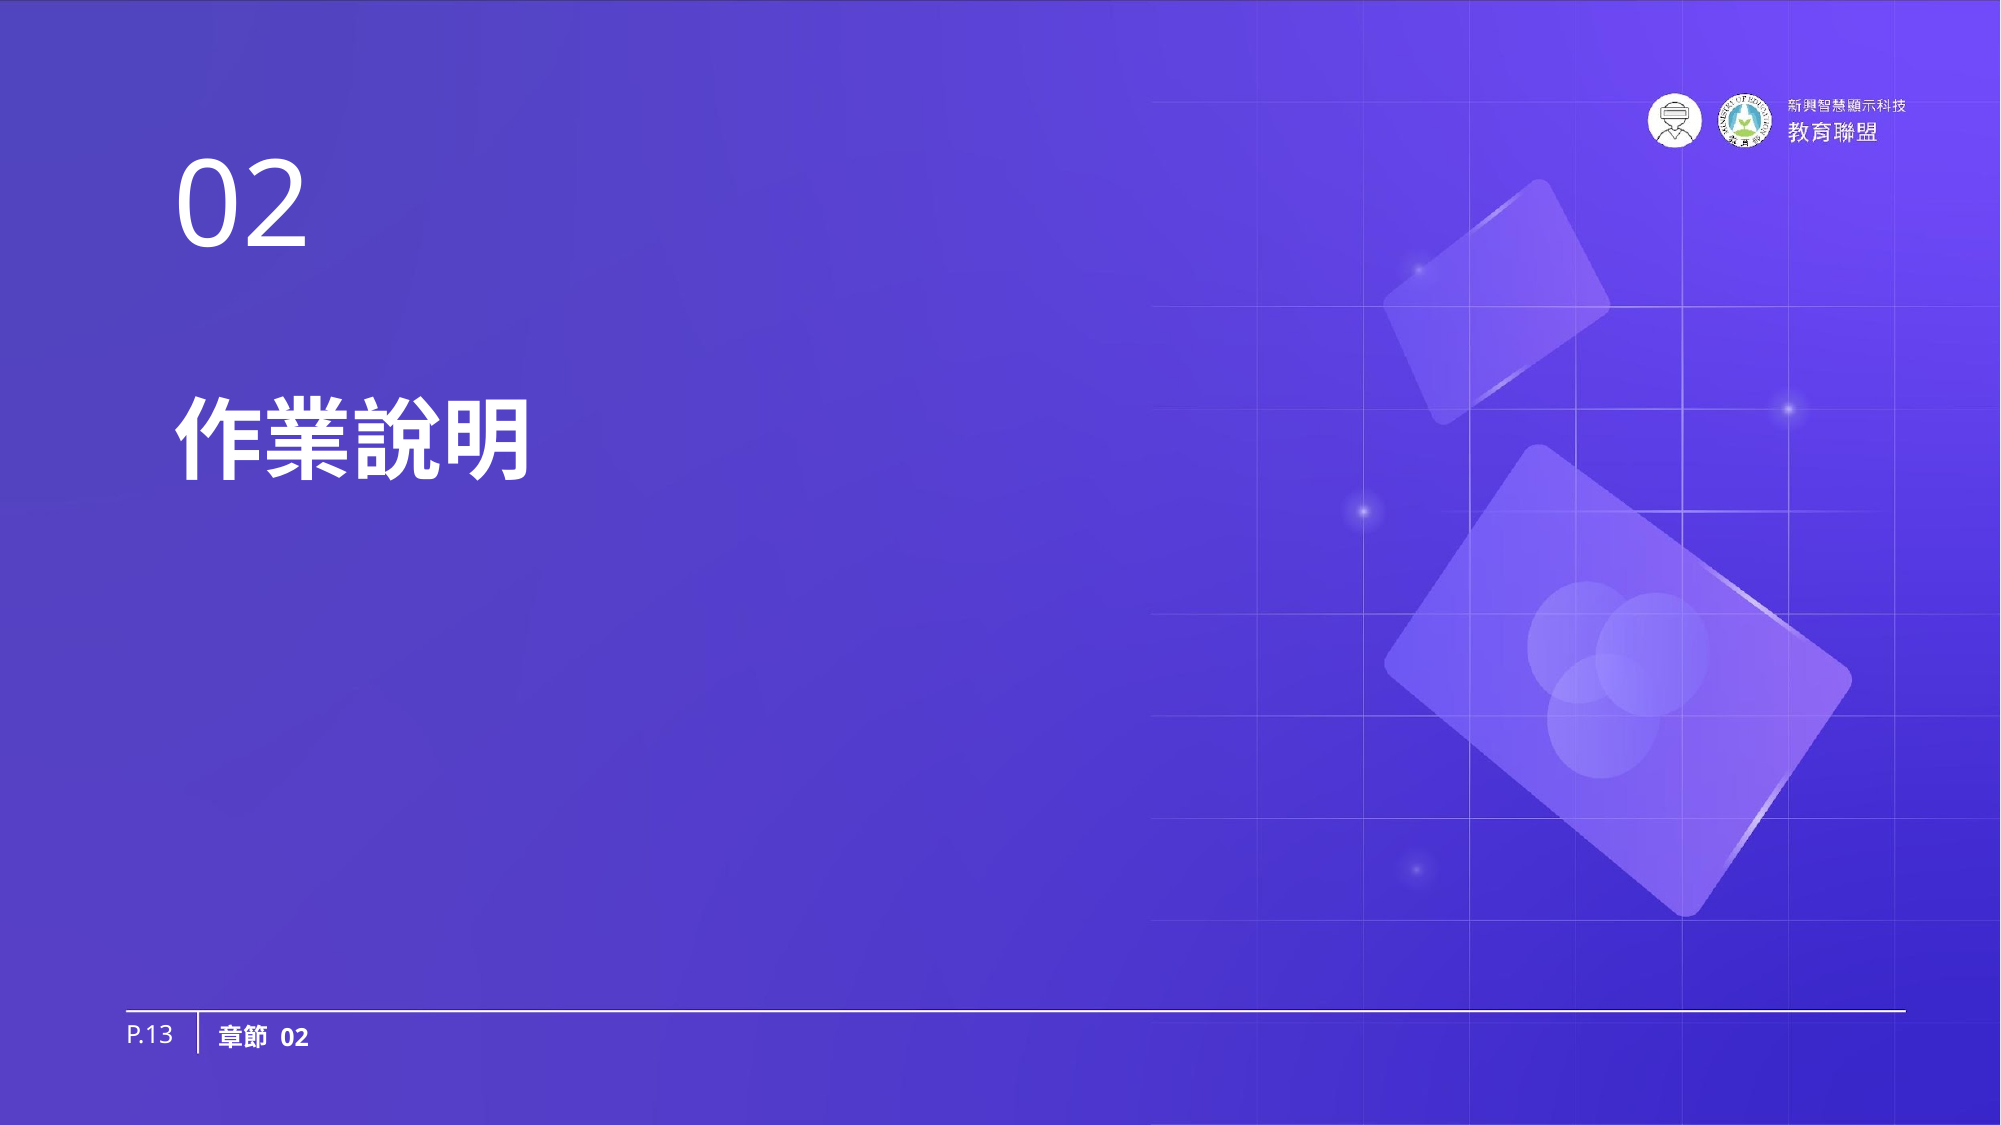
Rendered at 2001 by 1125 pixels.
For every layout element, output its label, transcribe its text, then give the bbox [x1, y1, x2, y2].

picture [0, 0, 2001, 1125]
slide_number P.‹#› [111, 1016, 204, 1055]
title 作業說明 [158, 396, 1831, 491]
